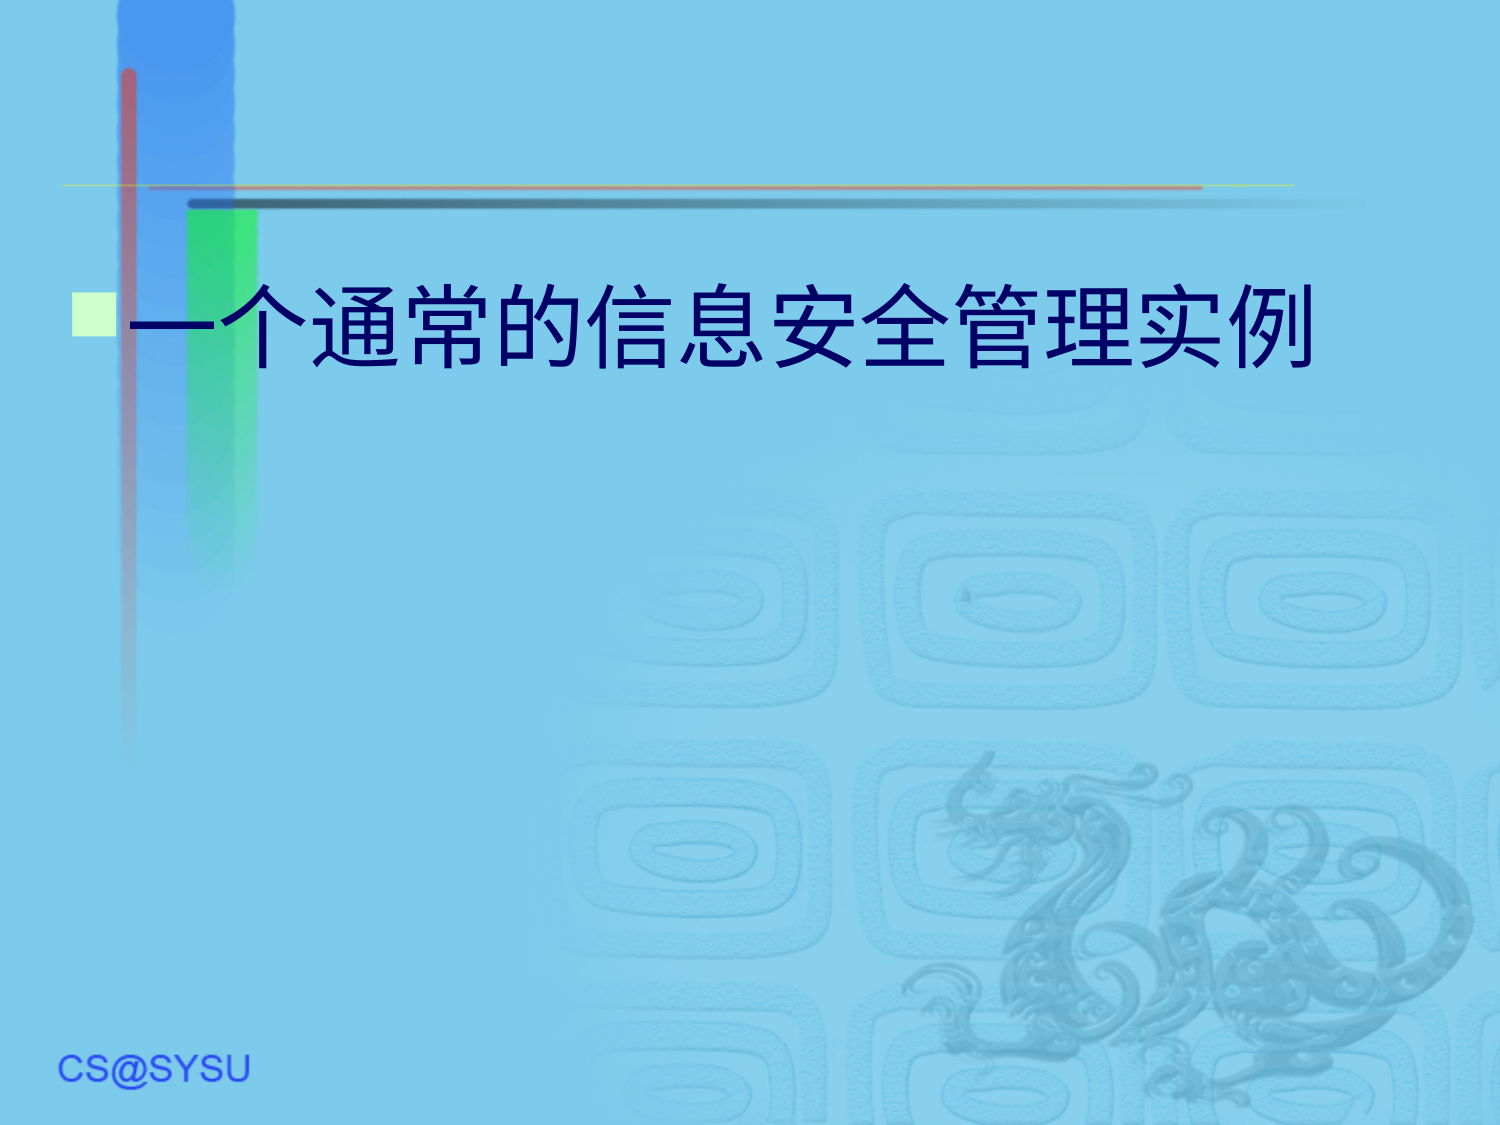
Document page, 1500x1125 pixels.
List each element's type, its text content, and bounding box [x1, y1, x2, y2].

picture [0, 0, 1500, 1125]
list 一个通常的信息安全管理实例 [49, 262, 1451, 1001]
slide_number [49, 1024, 426, 1103]
